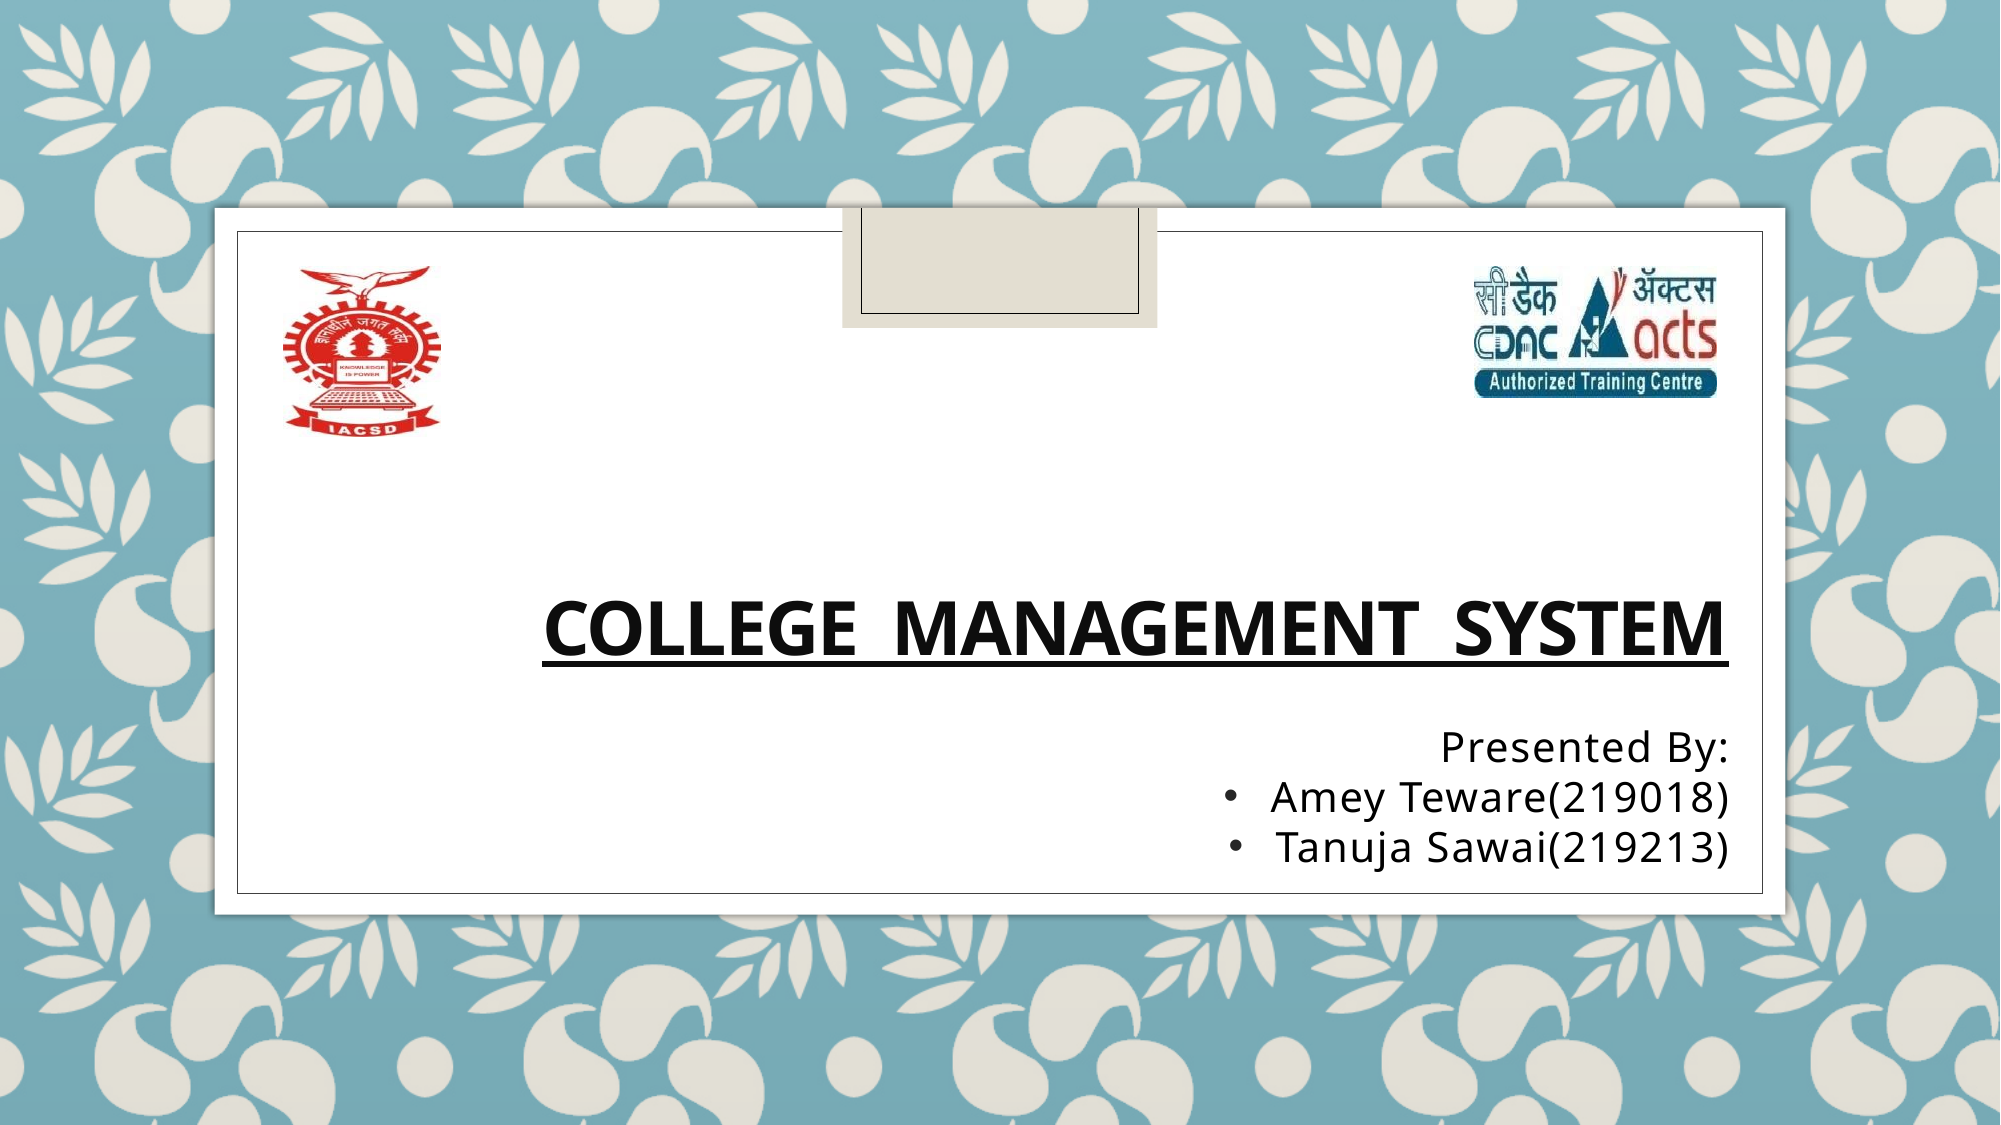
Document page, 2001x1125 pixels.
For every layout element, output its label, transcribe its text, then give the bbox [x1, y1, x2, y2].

picture [283, 266, 441, 437]
subtitle Presented By: Amey Teware(219018) Tanuja Sawai(219213) [256, 712, 1745, 883]
title College management system [238, 592, 1744, 745]
picture [1474, 266, 1717, 398]
